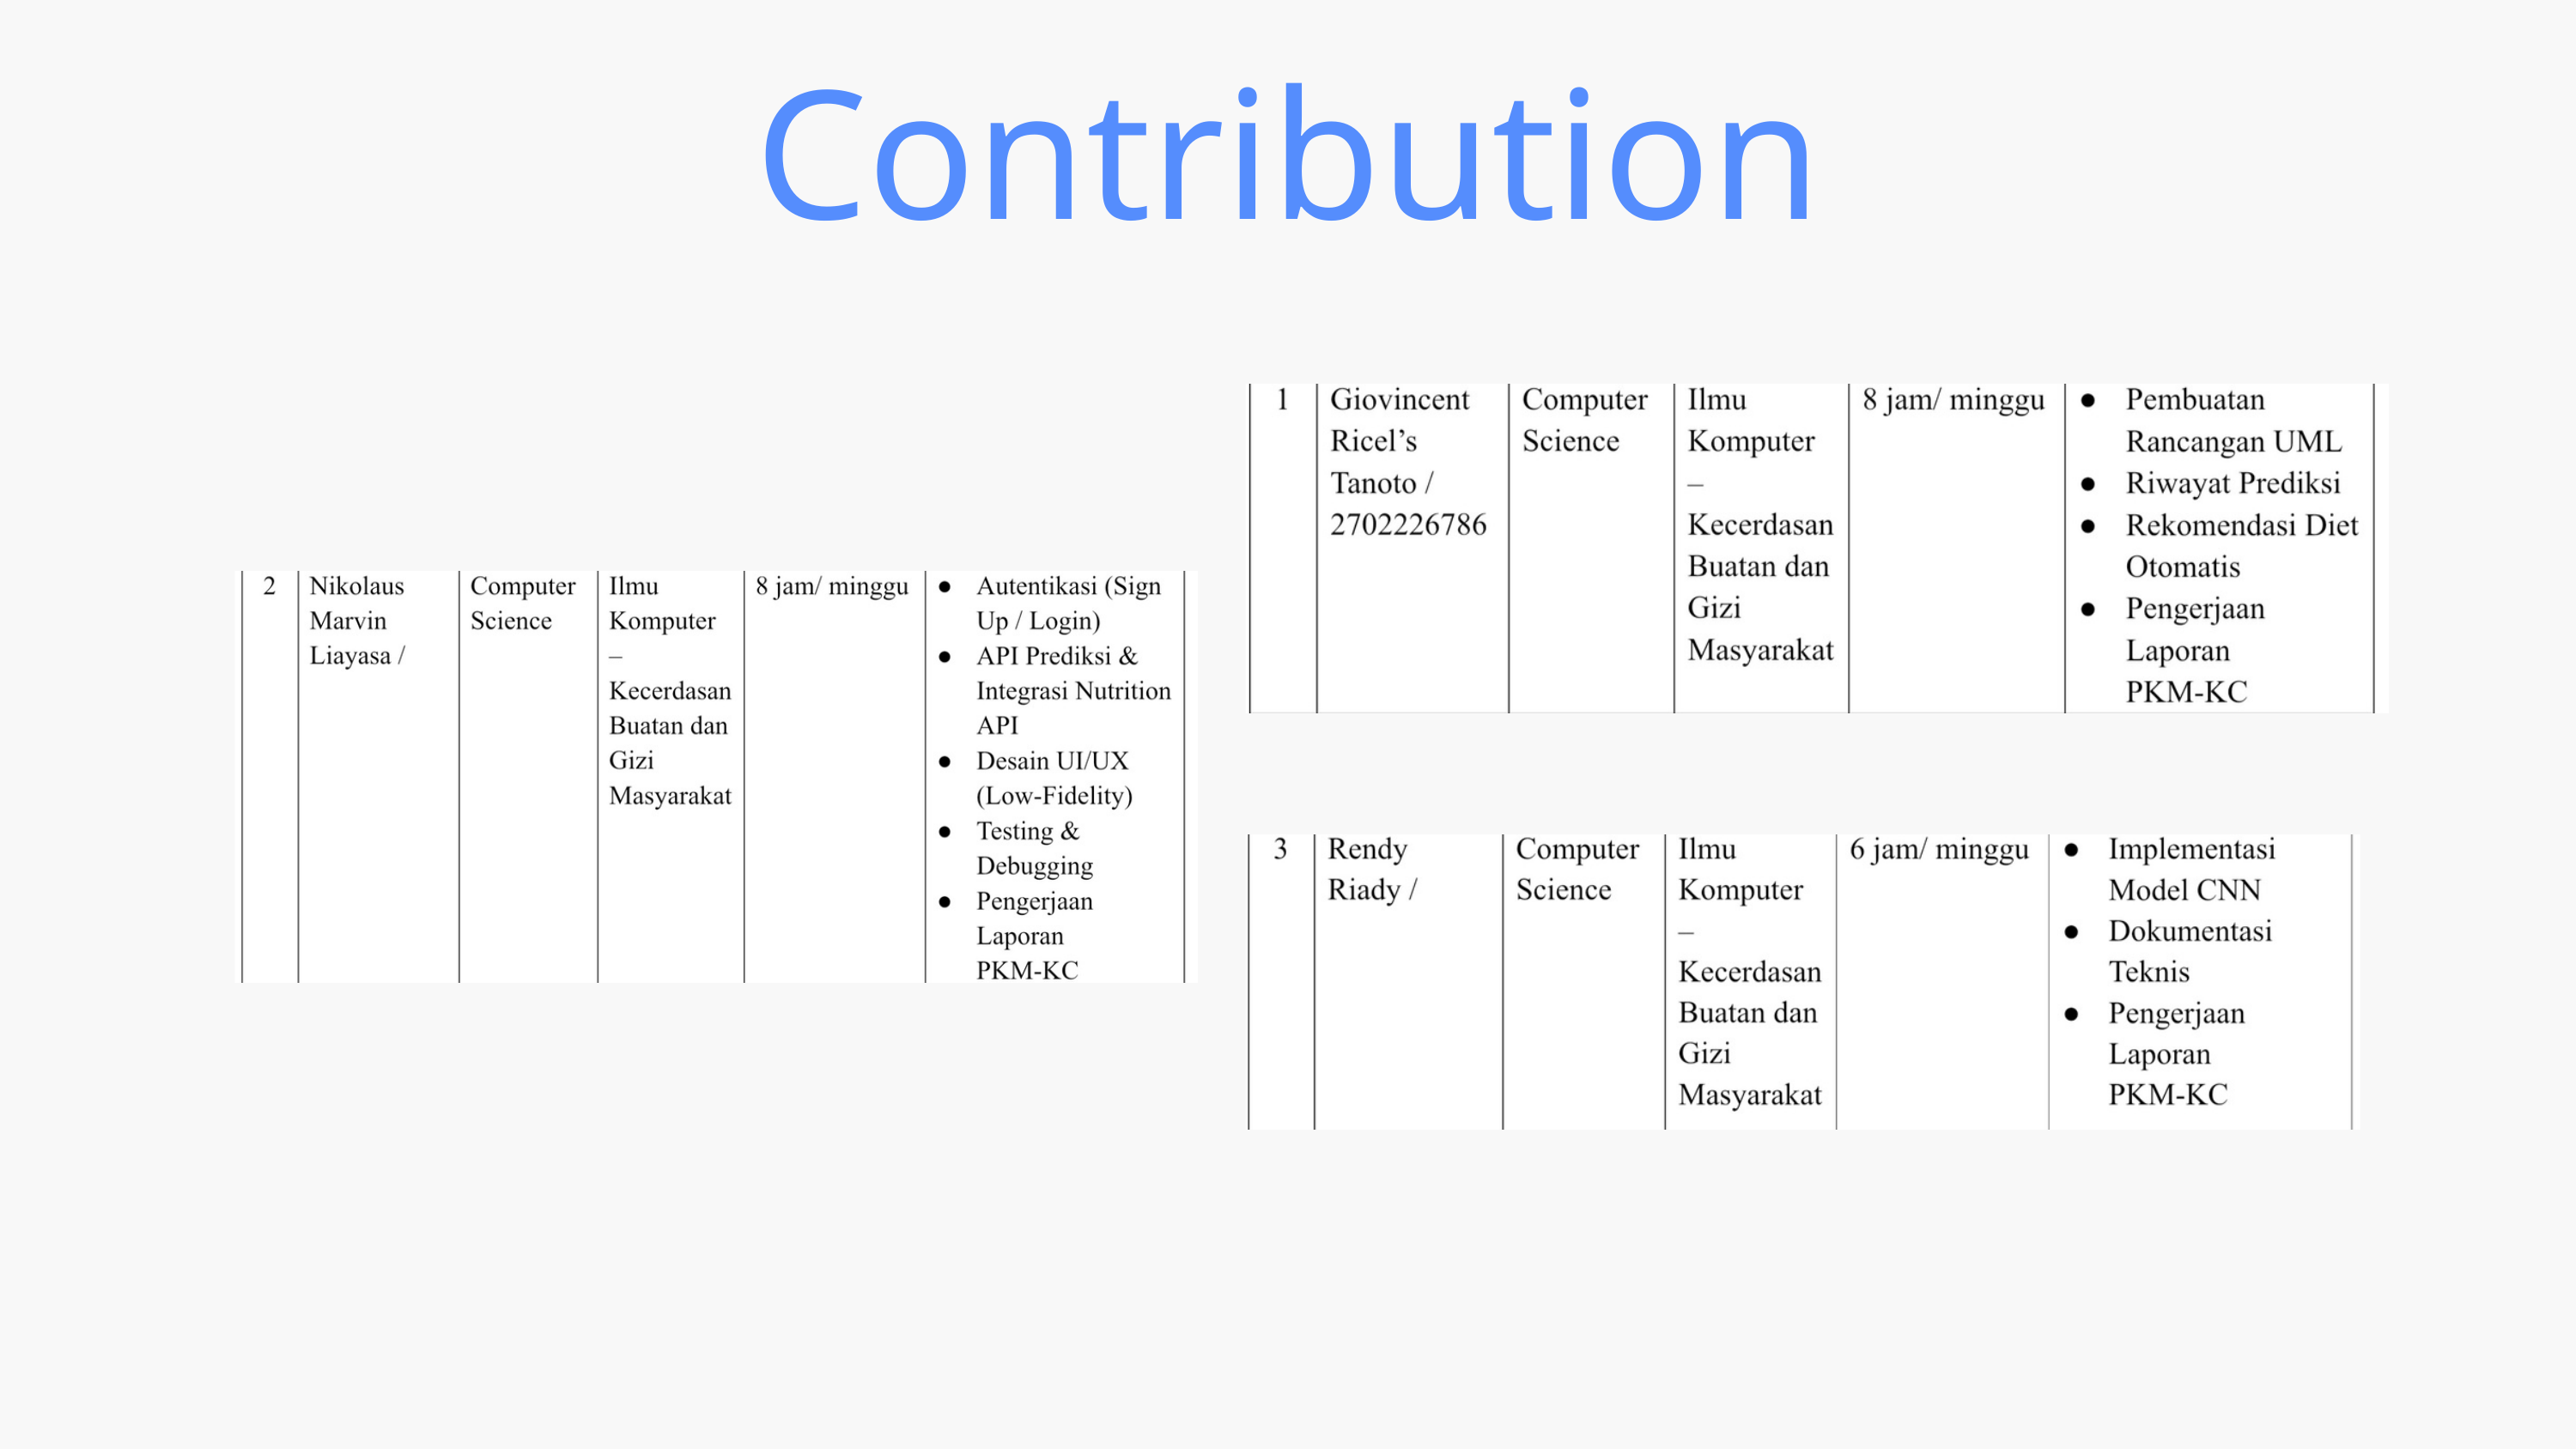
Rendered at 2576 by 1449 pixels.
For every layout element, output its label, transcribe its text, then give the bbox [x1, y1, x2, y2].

text_box [234, 571, 1199, 983]
text_box [1245, 834, 2360, 1130]
text_box [1245, 384, 2390, 713]
text_box Contribution [144, 63, 2432, 255]
